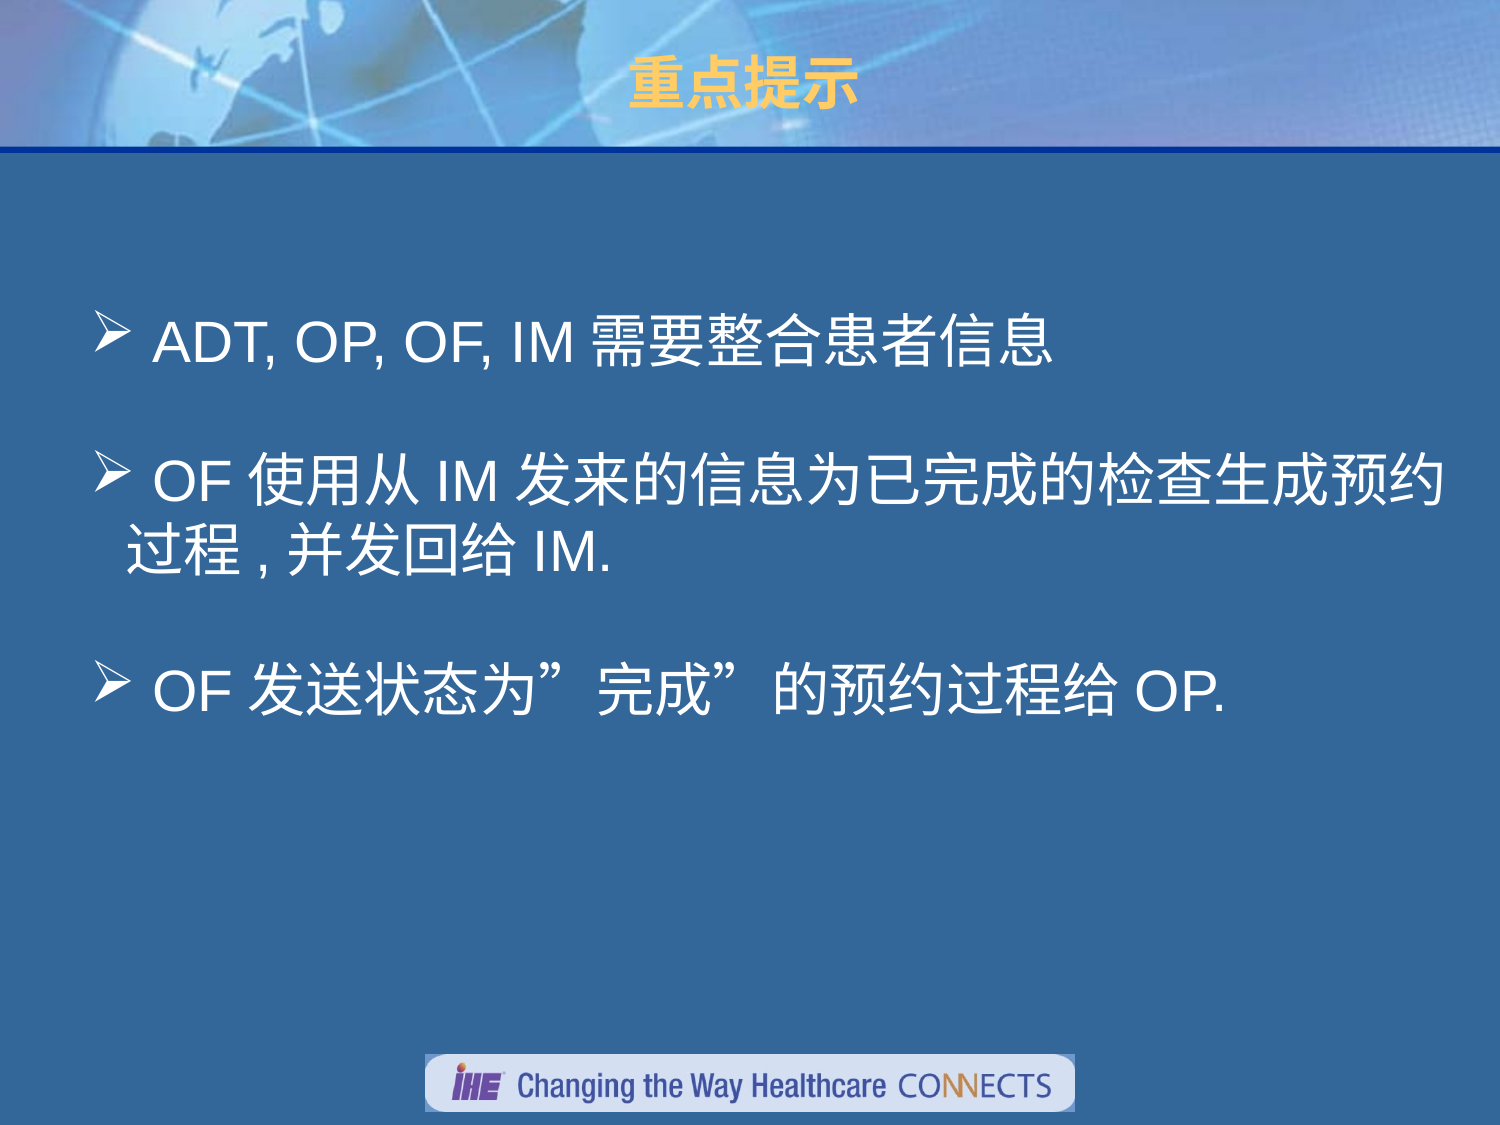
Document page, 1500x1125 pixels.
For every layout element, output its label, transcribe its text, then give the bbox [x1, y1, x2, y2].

picture [0, 0, 1500, 146]
text_box ADT, OP, OF, IM需要整合患者信息 OF使用从IM发来的信息为已完成的检查生成预约过程,并发回给IM. OF发送状态为”完成”的预约过程给OP. [75, 296, 1463, 731]
picture [425, 1054, 1075, 1112]
title 重点提示 [74, 12, 1413, 151]
